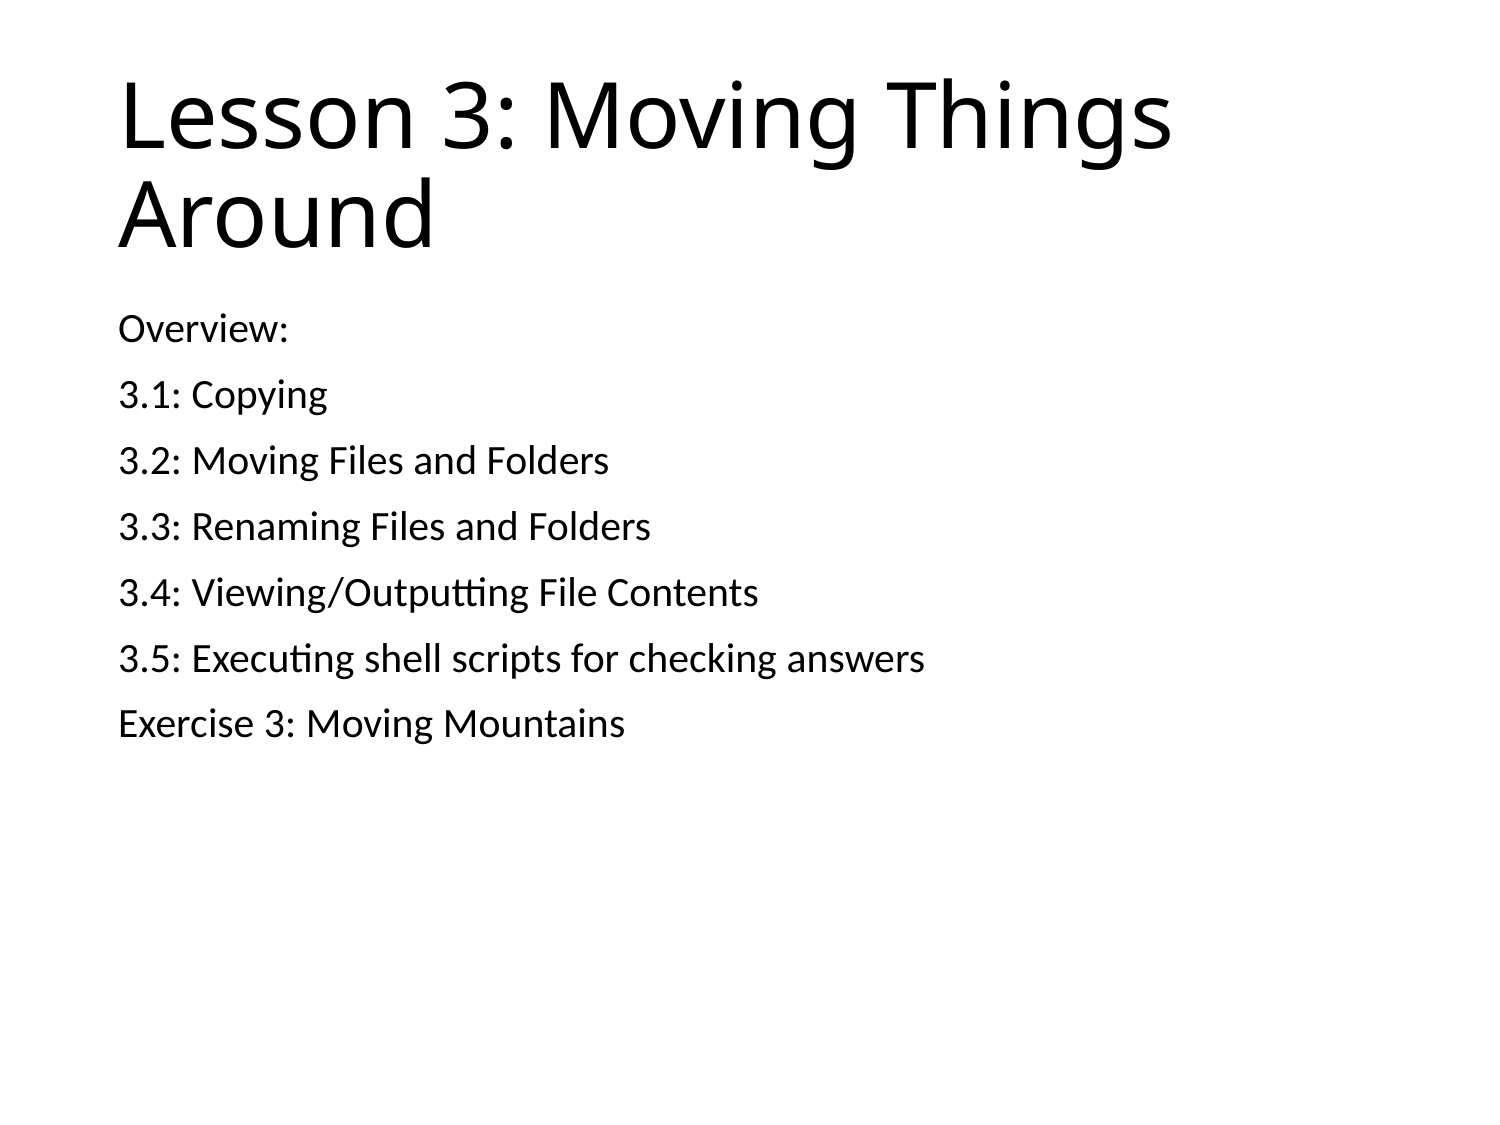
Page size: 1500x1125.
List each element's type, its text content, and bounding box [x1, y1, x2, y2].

title Lesson 3: Moving Things Around [103, 59, 1397, 278]
list Overview: 3.1: Copying 3.2: Moving Files and Folders 3.3: Renaming Files and Folders 3.4: Viewing/Outputting File Contents 3.5: Executing shell scripts for checking answers Exercise 3: Moving Mountains [103, 299, 1397, 1014]
